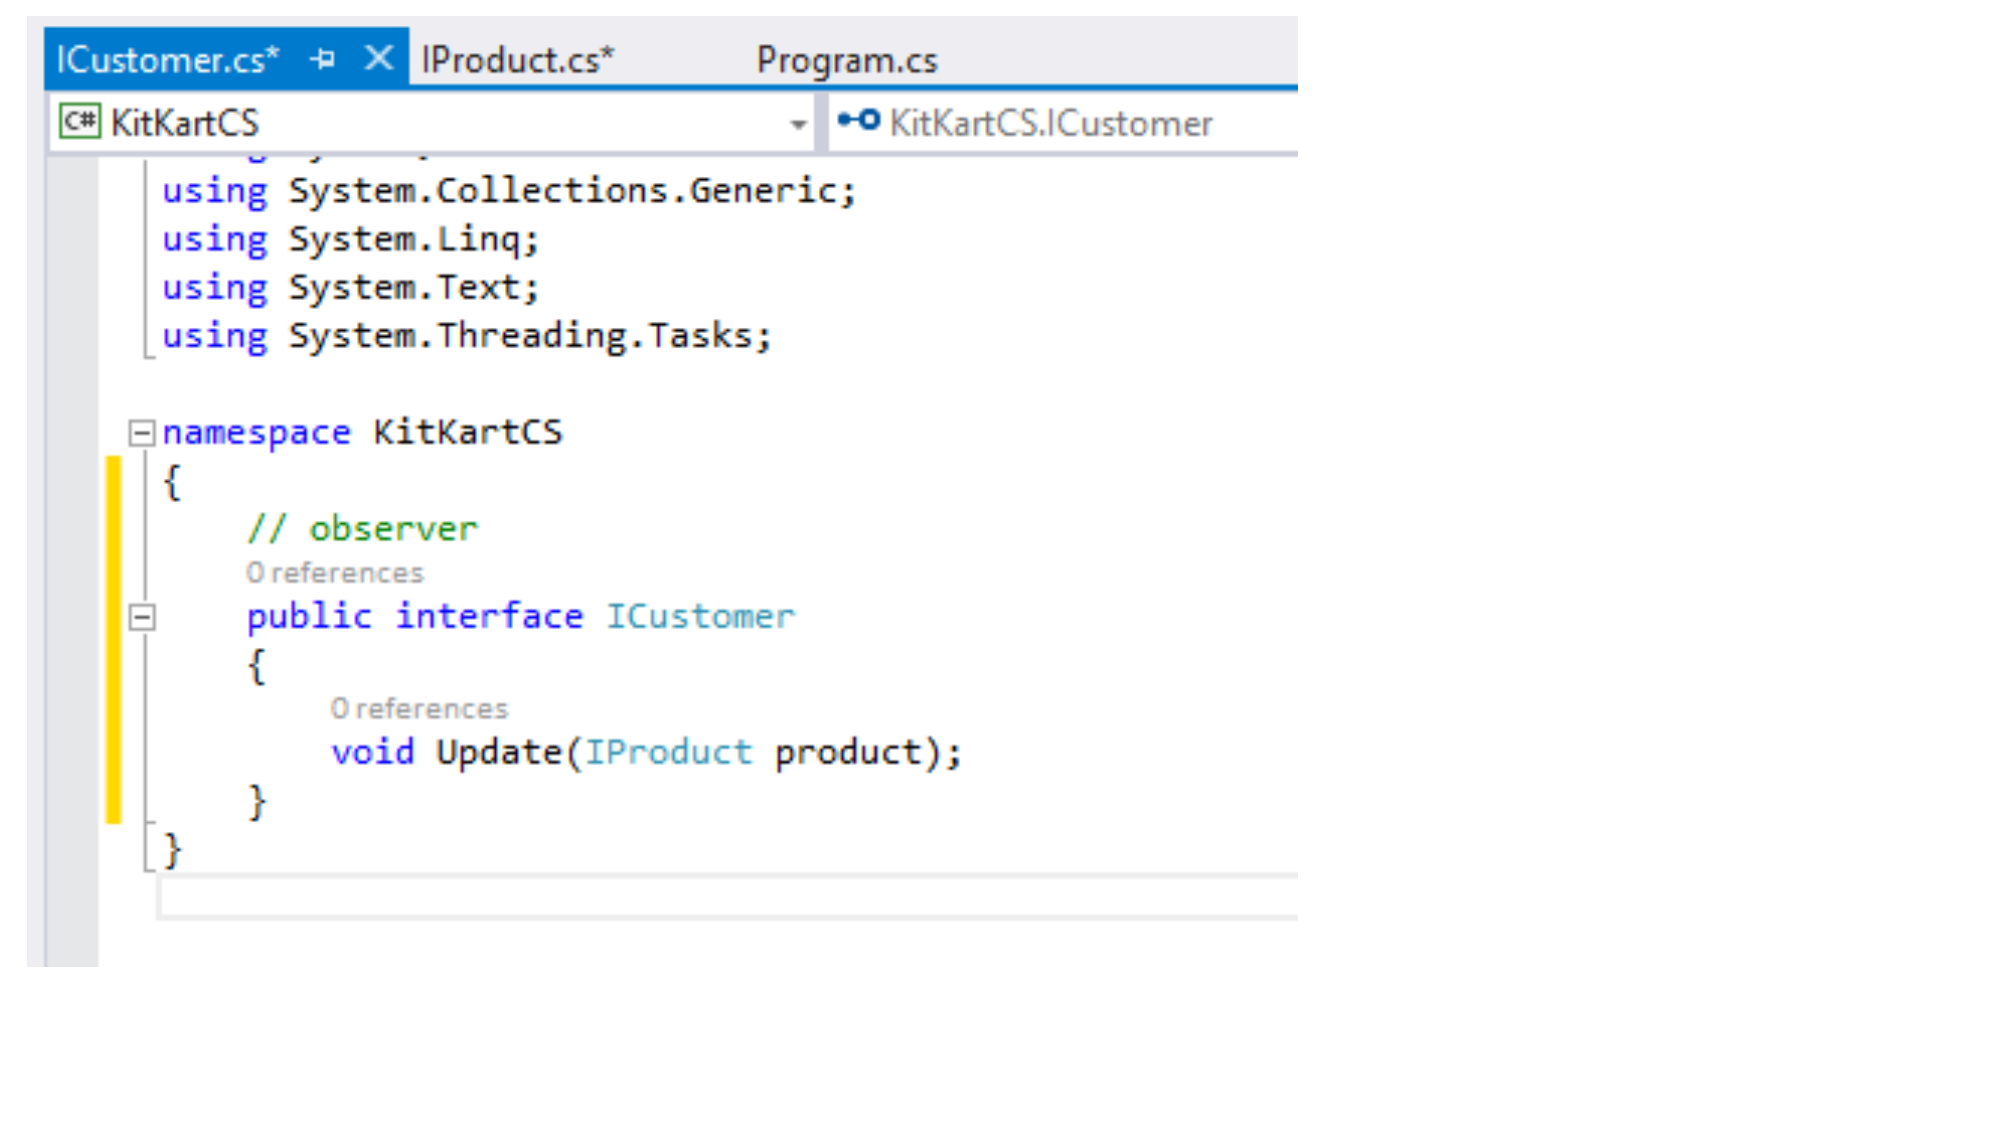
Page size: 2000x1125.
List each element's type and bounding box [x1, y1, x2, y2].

picture [27, 16, 1298, 967]
